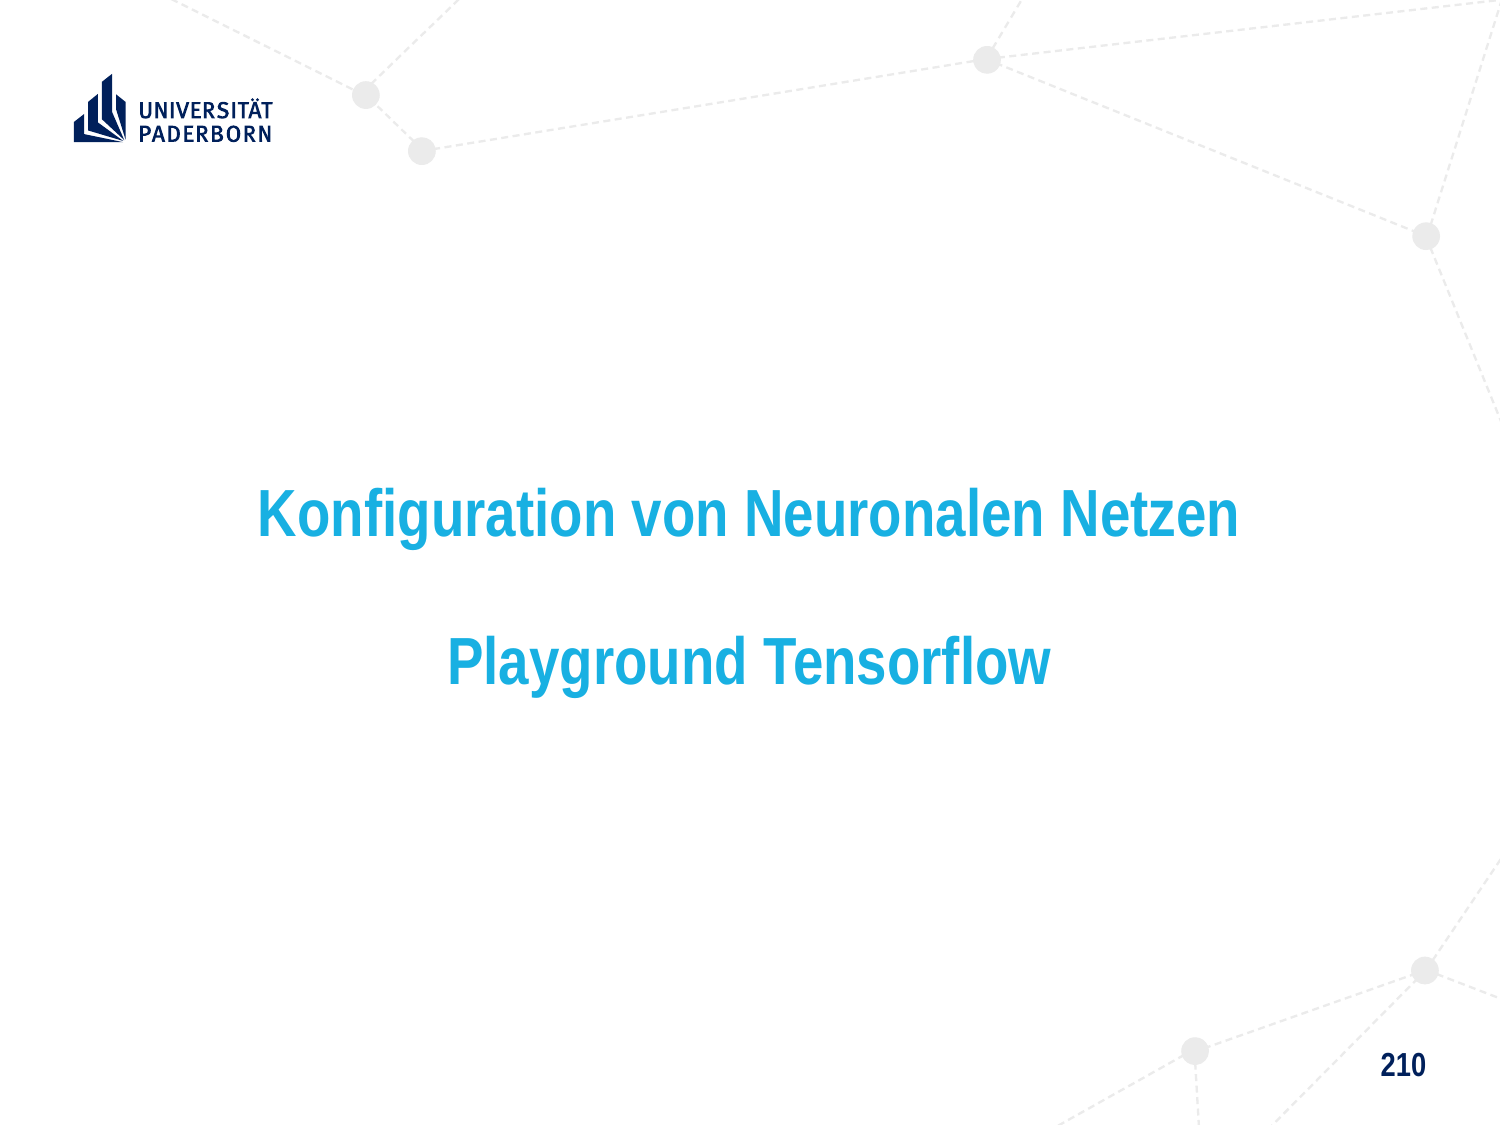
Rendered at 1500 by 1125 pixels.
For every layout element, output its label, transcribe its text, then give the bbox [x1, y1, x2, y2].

slide_number 210 [1308, 1042, 1427, 1091]
title Konfiguration von Neuronalen Netzen Playground Tensorflow [73, 476, 1427, 649]
